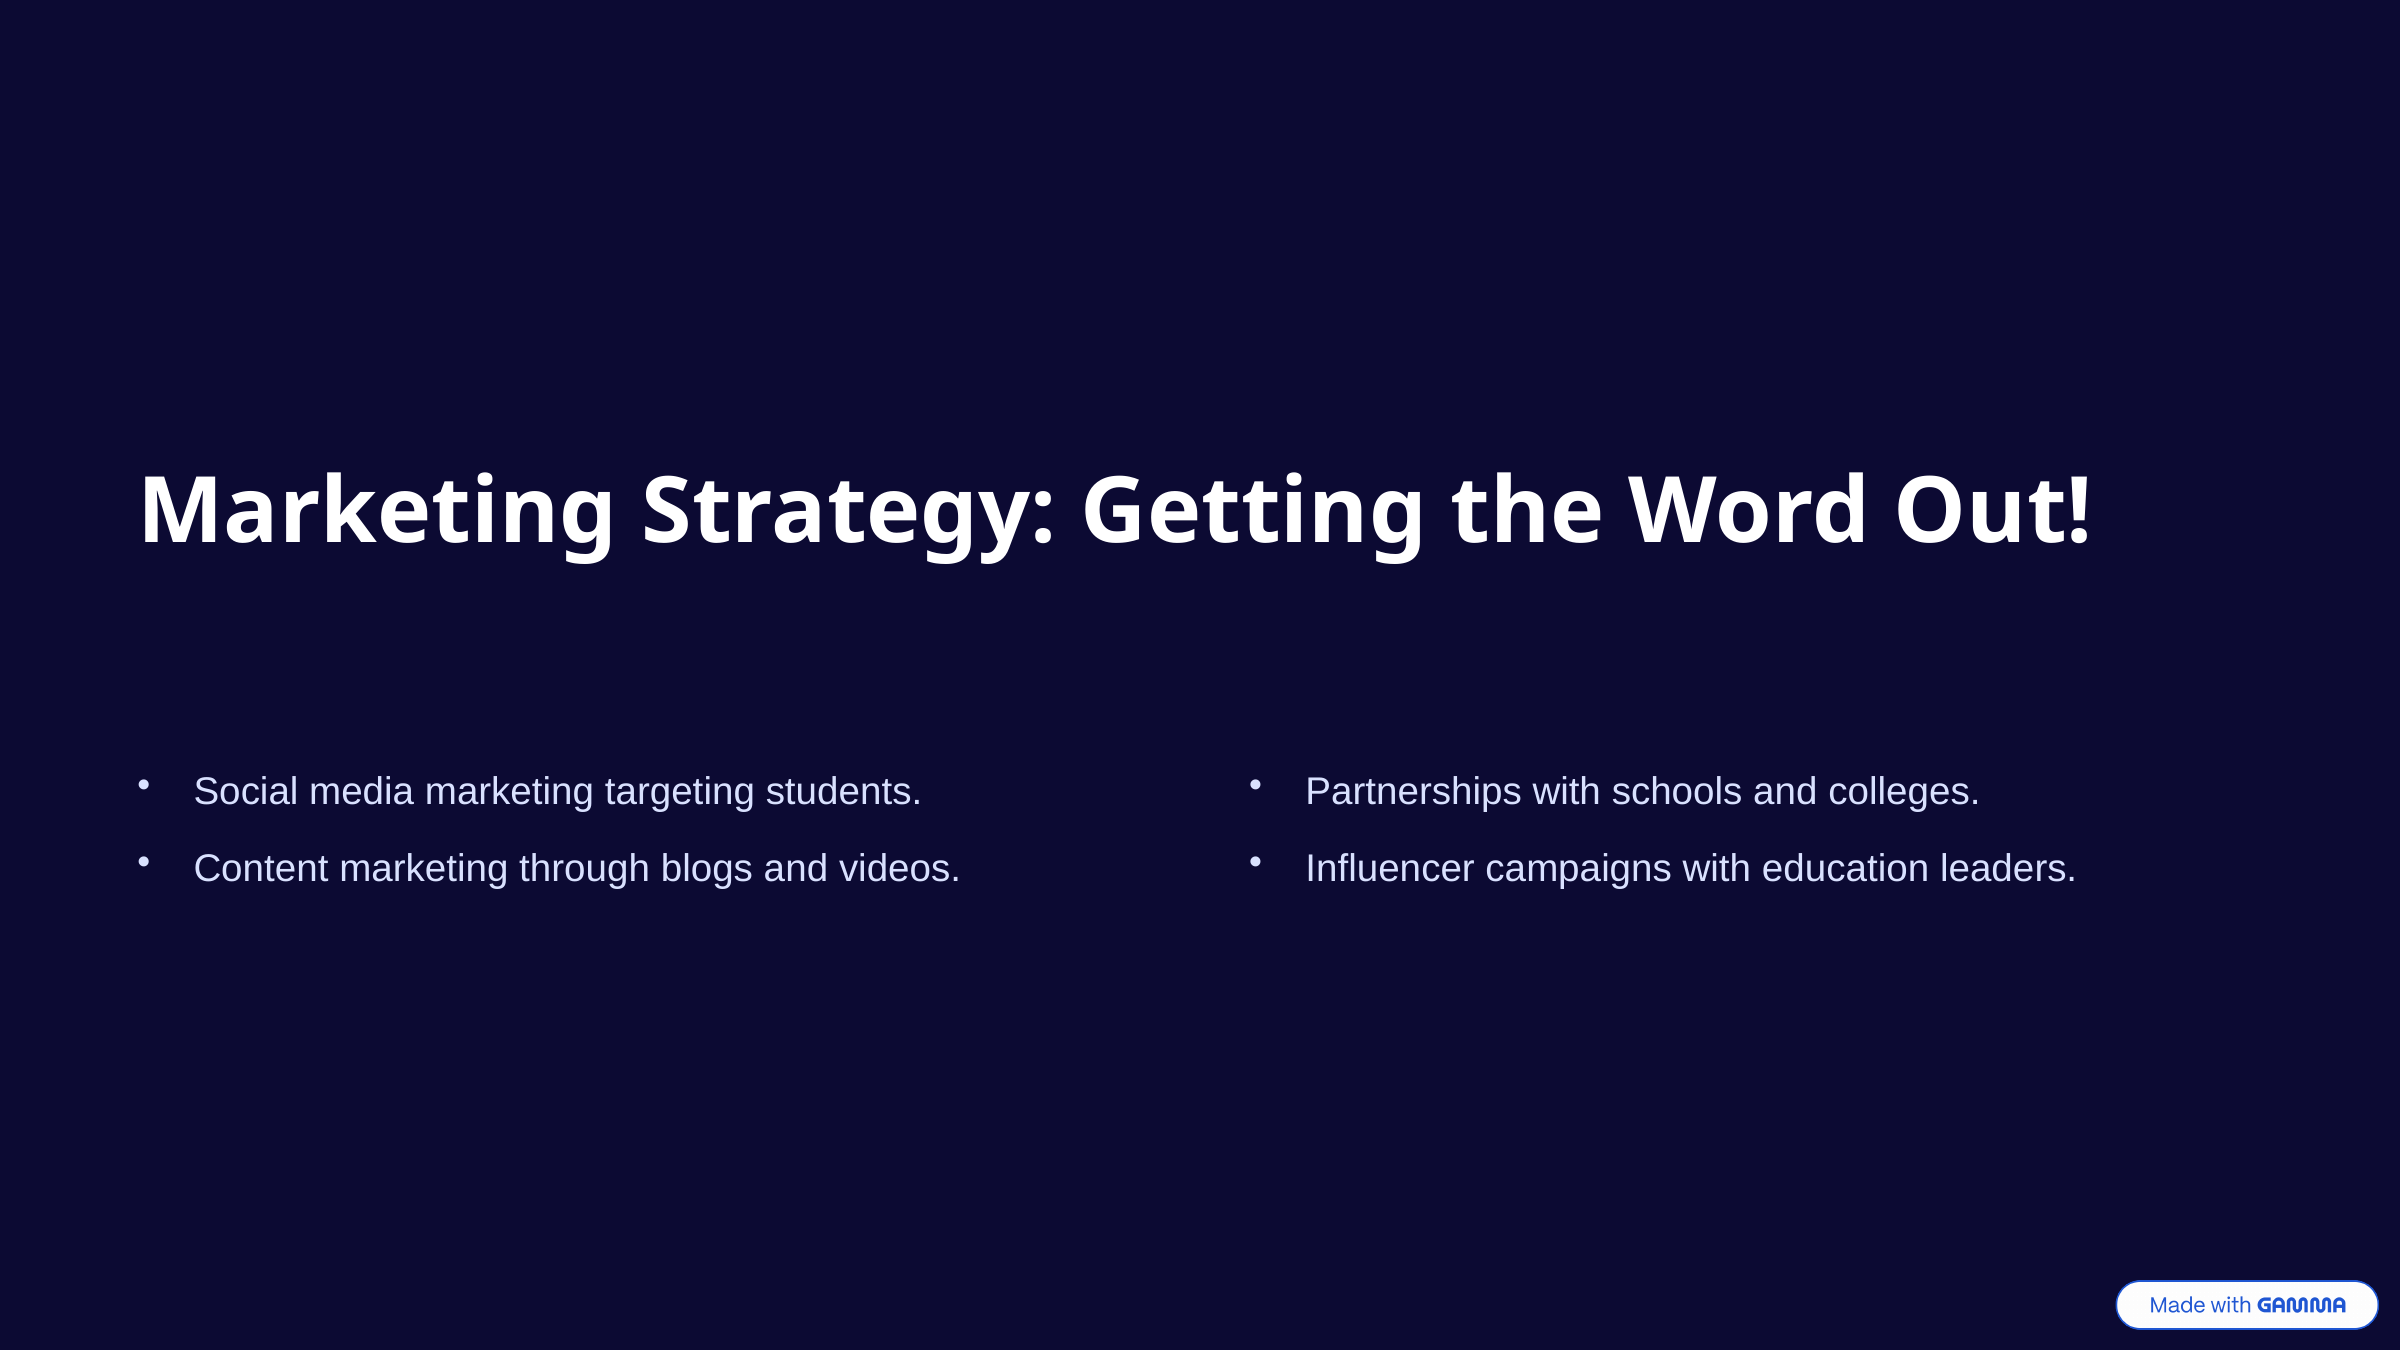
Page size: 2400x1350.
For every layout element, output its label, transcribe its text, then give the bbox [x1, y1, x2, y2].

text_box Influencer campaigns with education leaders. [1249, 826, 2264, 890]
text_box Partnerships with schools and colleges. [1249, 750, 2264, 813]
text_box Content marketing through blogs and videos. [137, 826, 1152, 890]
text_box Social media marketing targeting students. [137, 750, 1152, 813]
picture [2106, 1271, 2389, 1339]
text_box Marketing Strategy: Getting the Word Out! [137, 446, 2263, 678]
